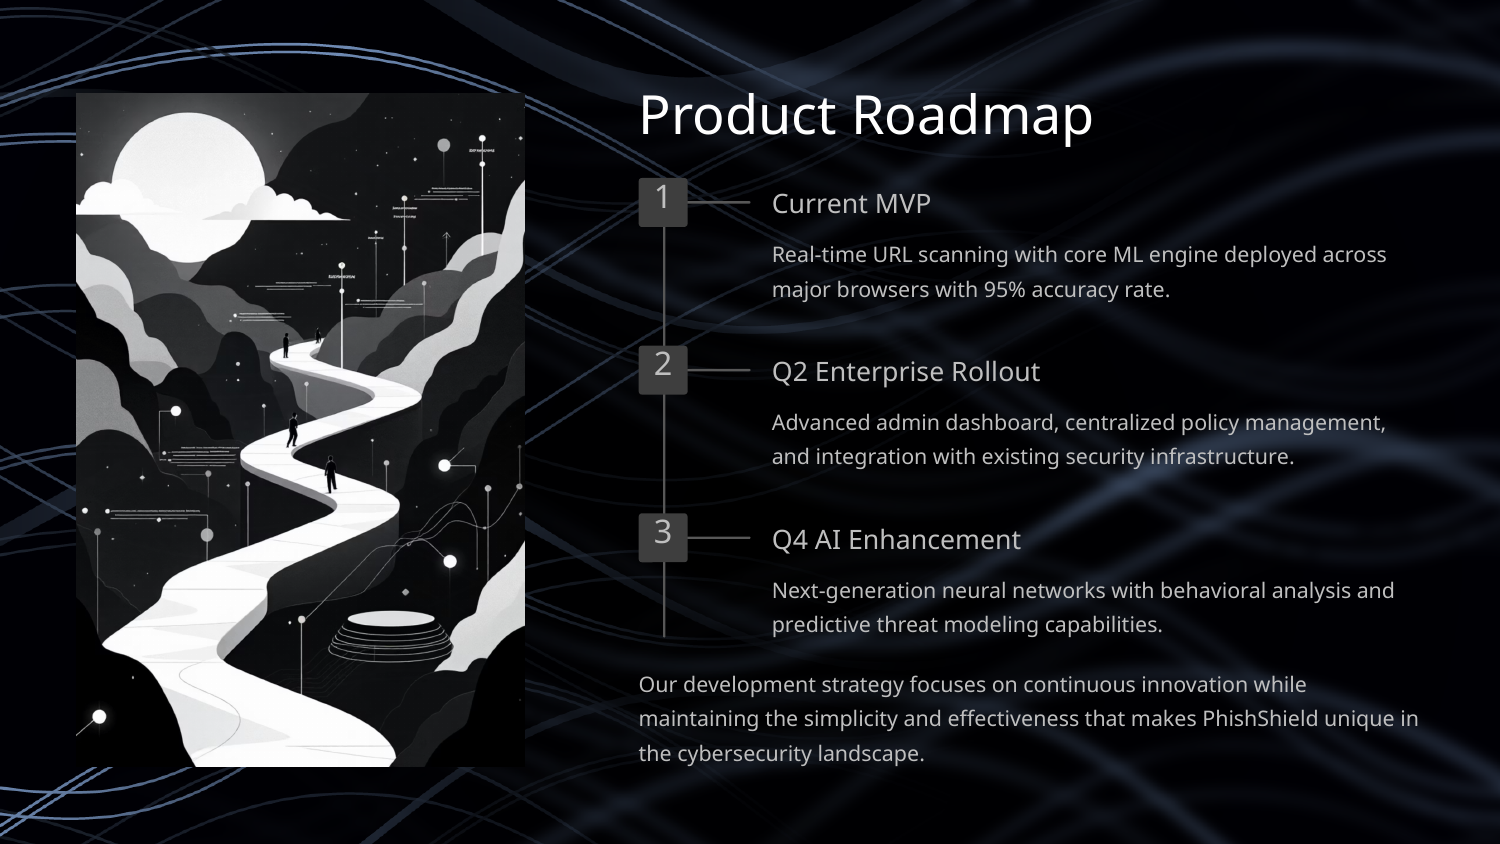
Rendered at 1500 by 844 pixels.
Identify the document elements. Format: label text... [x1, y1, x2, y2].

text_box [638, 177, 688, 227]
text_box Product Roadmap [638, 77, 1183, 146]
text_box Next-generation neural networks with behavioral analysis and predictive threat modeling capabilities. [771, 567, 1424, 638]
text_box Q2 Enterprise Rollout [771, 353, 1044, 388]
text_box Q4 AI Enhancement [771, 520, 1044, 555]
text_box Real-time URL scanning with core ML engine deployed across major browsers with 95% accuracy rate. [771, 232, 1424, 303]
text_box Current MVP [771, 185, 1044, 220]
text_box Advanced admin dashboard, centralized policy management, and integration with existing security infrastructure. [771, 400, 1424, 470]
text_box Our development strategy focuses on continuous innovation while maintaining the simplicity and effectiveness that makes PhishShield unique in the cybersecurity landscape. [638, 661, 1424, 767]
text_box 3 [646, 517, 680, 559]
text_box [638, 513, 688, 563]
text_box 1 [646, 182, 680, 223]
text_box [638, 345, 688, 395]
picture [0, 0, 1500, 844]
text_box [688, 368, 751, 372]
text_box 2 [646, 349, 680, 391]
